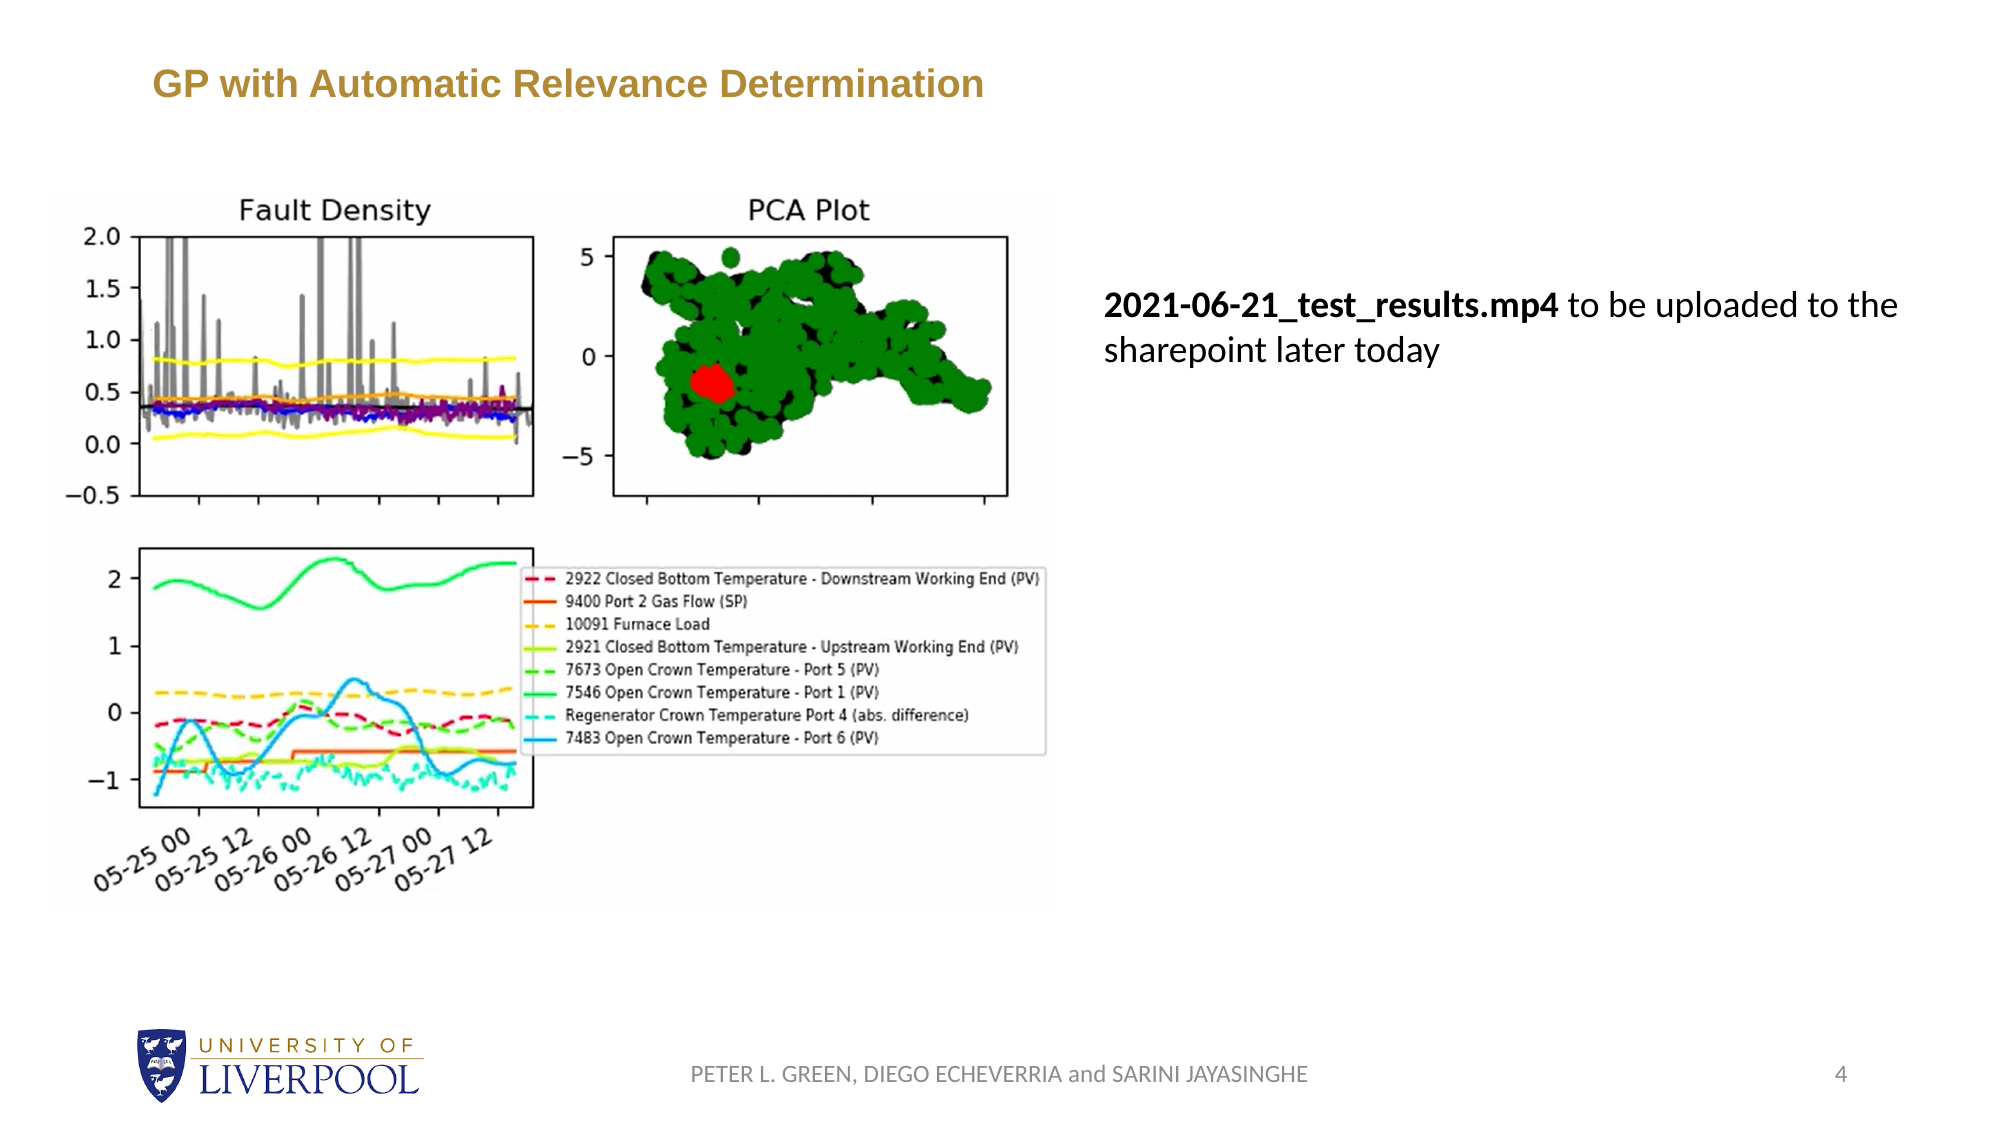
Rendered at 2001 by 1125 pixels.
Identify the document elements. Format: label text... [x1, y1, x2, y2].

picture [46, 190, 1060, 910]
title GP with Automatic Relevance Determination [137, 55, 1863, 114]
footer PETER L. GREEN, DIEGO ECHEVERRIA and SARINI JAYASINGHE [662, 1042, 1338, 1103]
text_box 2021-06-21_test_results.mp4 to be uploaded to the sharepoint later today [1089, 272, 1940, 378]
slide_number 4 [1412, 1042, 1863, 1103]
picture [137, 1029, 424, 1103]
